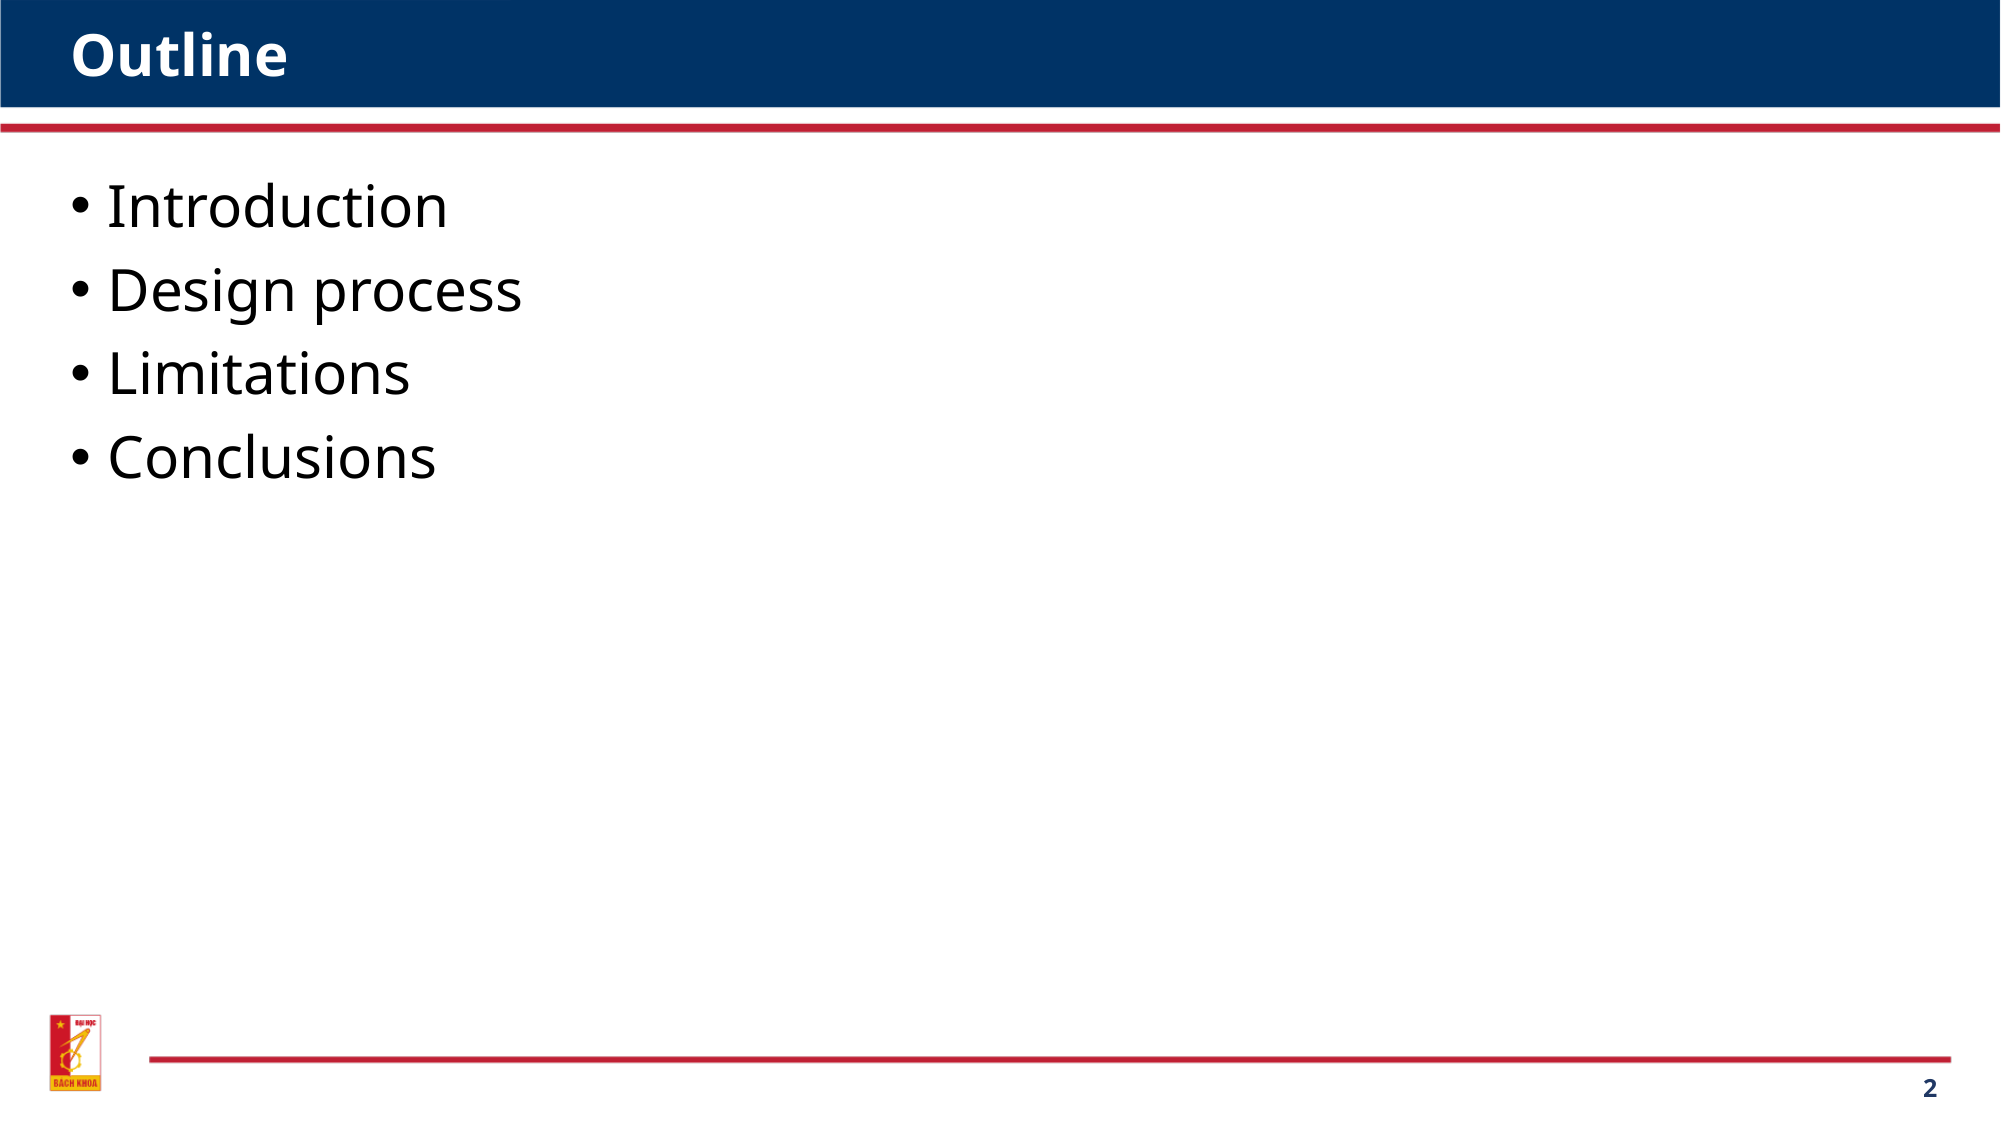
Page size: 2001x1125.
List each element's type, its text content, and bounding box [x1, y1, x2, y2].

list Introduction Design process Limitations Conclusions [55, 169, 1945, 980]
title Outline [55, 18, 1945, 90]
slide_number 2 [1502, 1065, 1953, 1125]
picture [0, 0, 2001, 1125]
